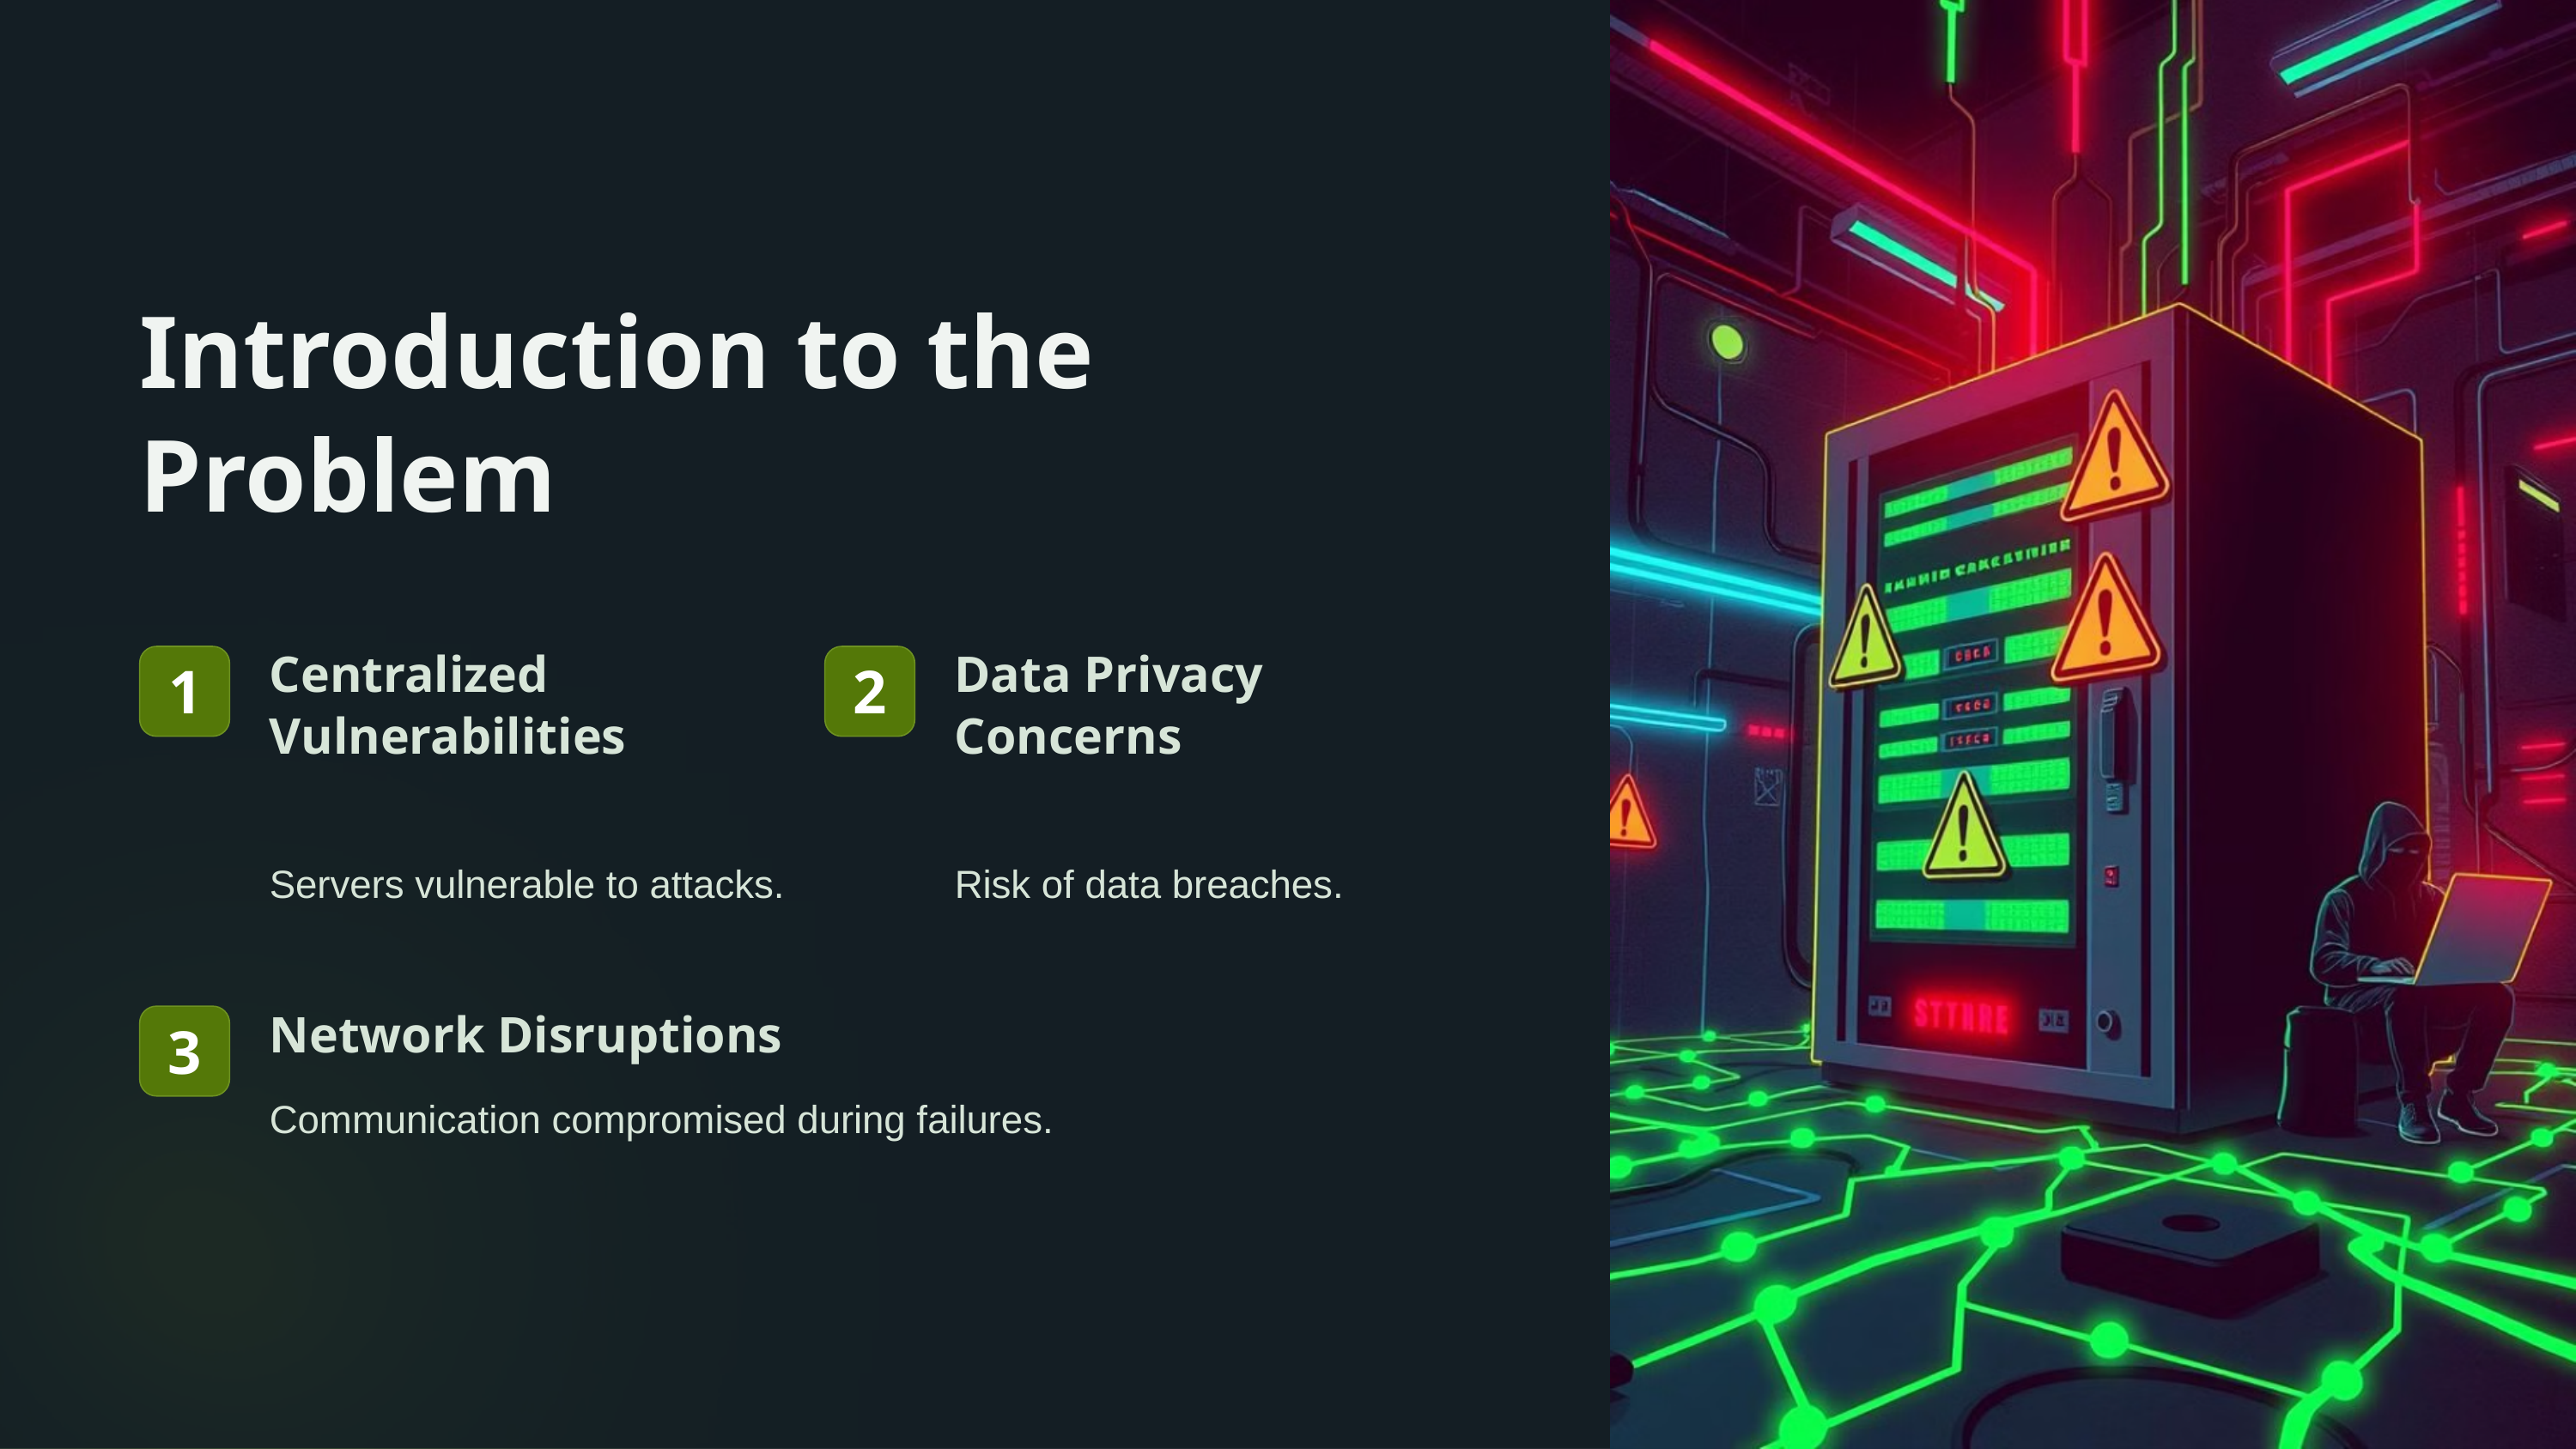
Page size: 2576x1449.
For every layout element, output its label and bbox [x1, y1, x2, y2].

text_box [138, 645, 231, 737]
text_box [138, 1005, 231, 1097]
text_box [823, 645, 916, 737]
text_box [0, 0, 2576, 1449]
